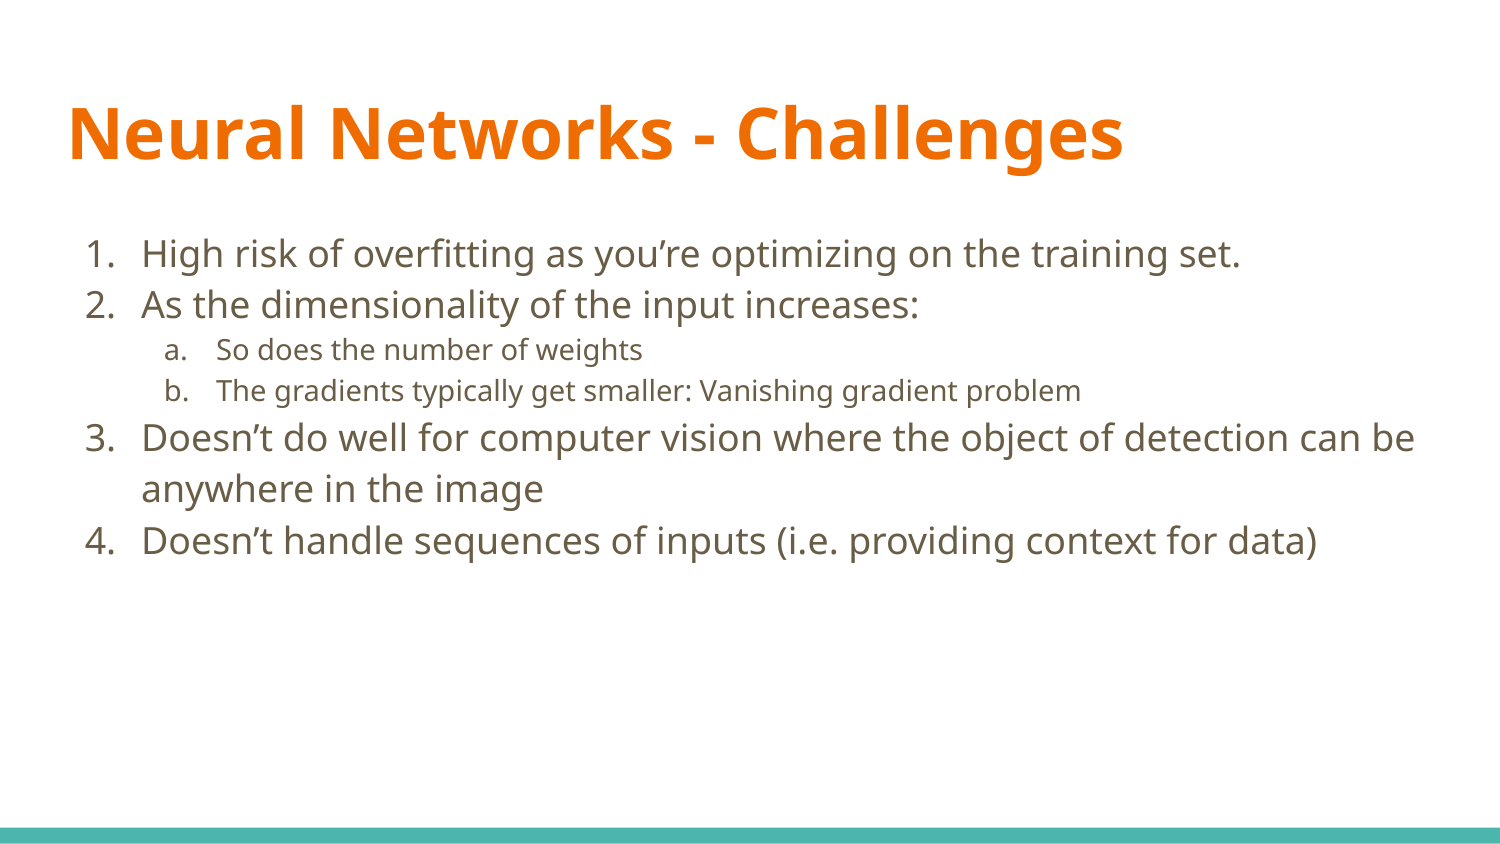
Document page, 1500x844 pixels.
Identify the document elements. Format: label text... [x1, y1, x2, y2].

title Neural Networks - Challenges [51, 72, 1449, 189]
list High risk of overfitting as you’re optimizing on the training set. As the dimensionality of the input increases: So does the number of weights The gradients typically get smaller: Vanishing gradient problem Doesn’t do well for computer vision where the object of detection can be anywhere in the image Doesn’t handle sequences of inputs (i.e. providing context for data) [51, 207, 1449, 750]
